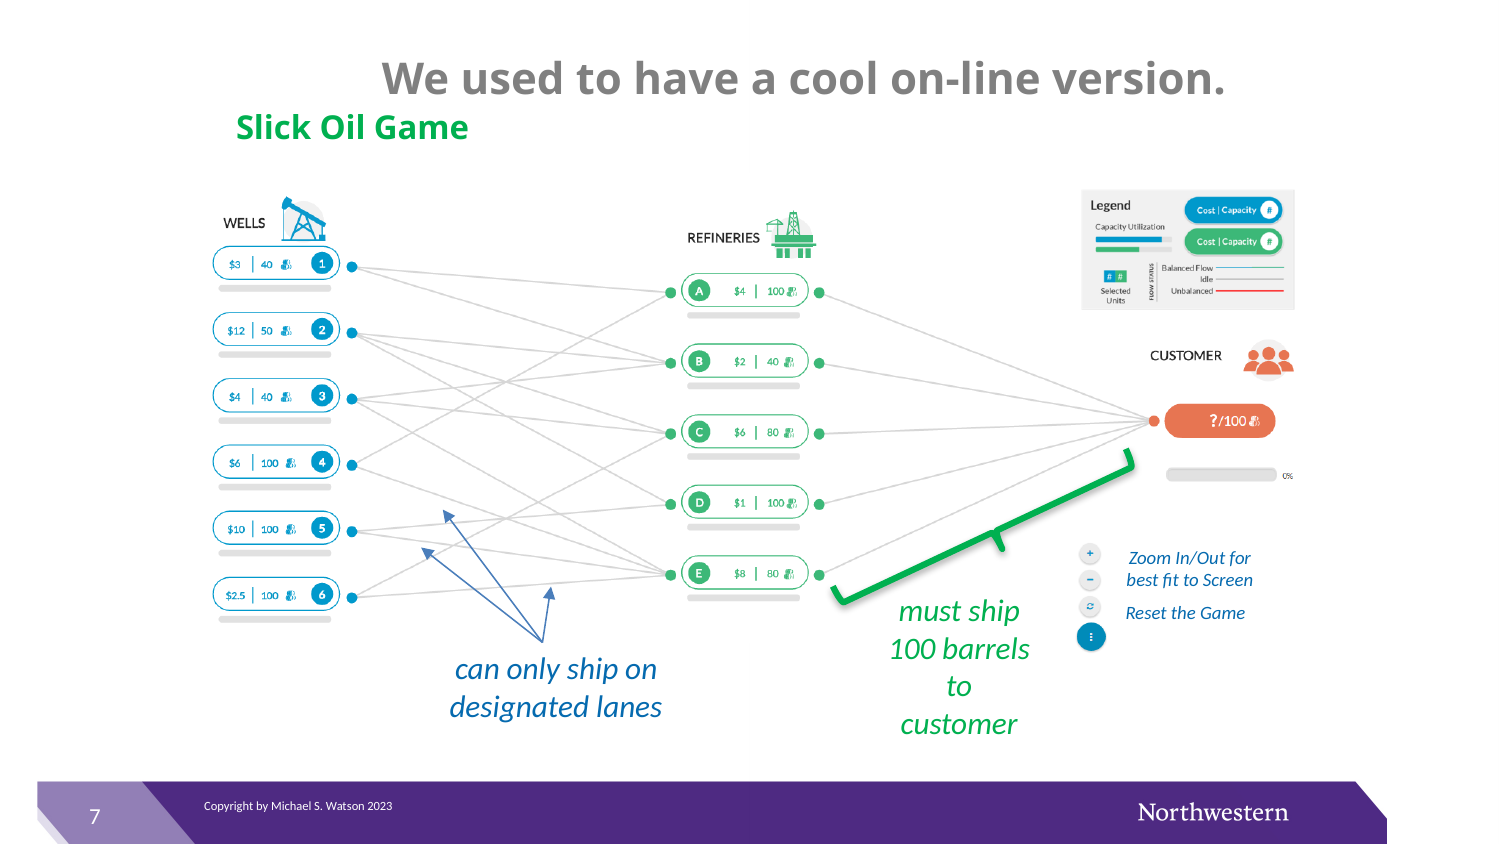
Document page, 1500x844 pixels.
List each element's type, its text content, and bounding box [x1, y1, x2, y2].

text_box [420, 547, 543, 643]
picture [0, 0, 1499, 844]
list [293, 75, 1207, 115]
text_box can only ship on designated lanes [406, 651, 707, 731]
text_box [442, 509, 543, 546]
title We used to have a cool on-line version. [293, 23, 1338, 131]
text_box Slick Oil Game [221, 96, 1192, 163]
text_box must ship 100 barrels to customer [871, 651, 1047, 748]
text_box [548, 586, 552, 643]
